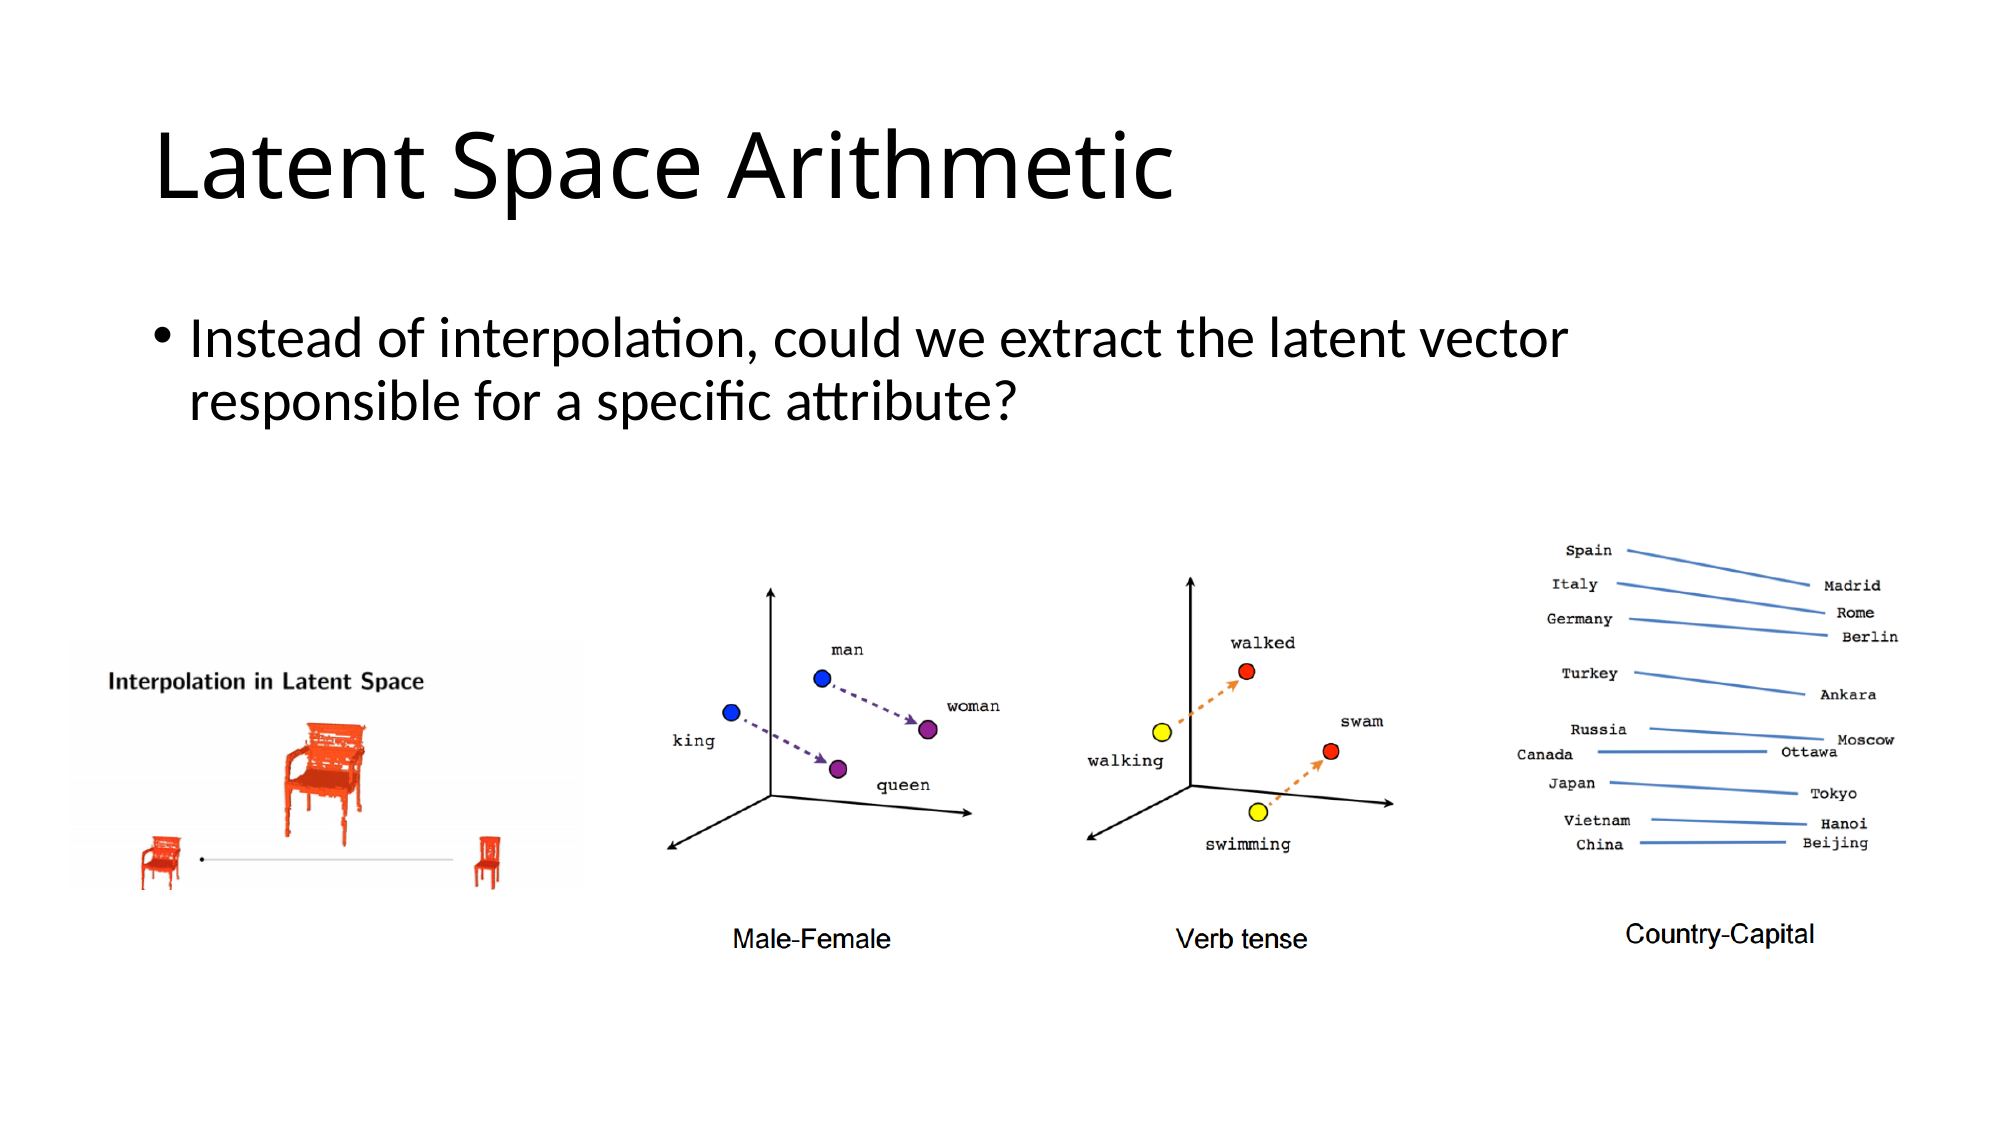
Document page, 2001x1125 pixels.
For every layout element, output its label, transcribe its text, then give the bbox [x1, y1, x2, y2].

list Instead of interpolation, could we extract the latent vector responsible for a specific attribute? [137, 299, 1863, 1014]
title Latent Space Arithmetic [137, 59, 1863, 278]
picture [69, 640, 584, 890]
picture [651, 527, 1906, 967]
